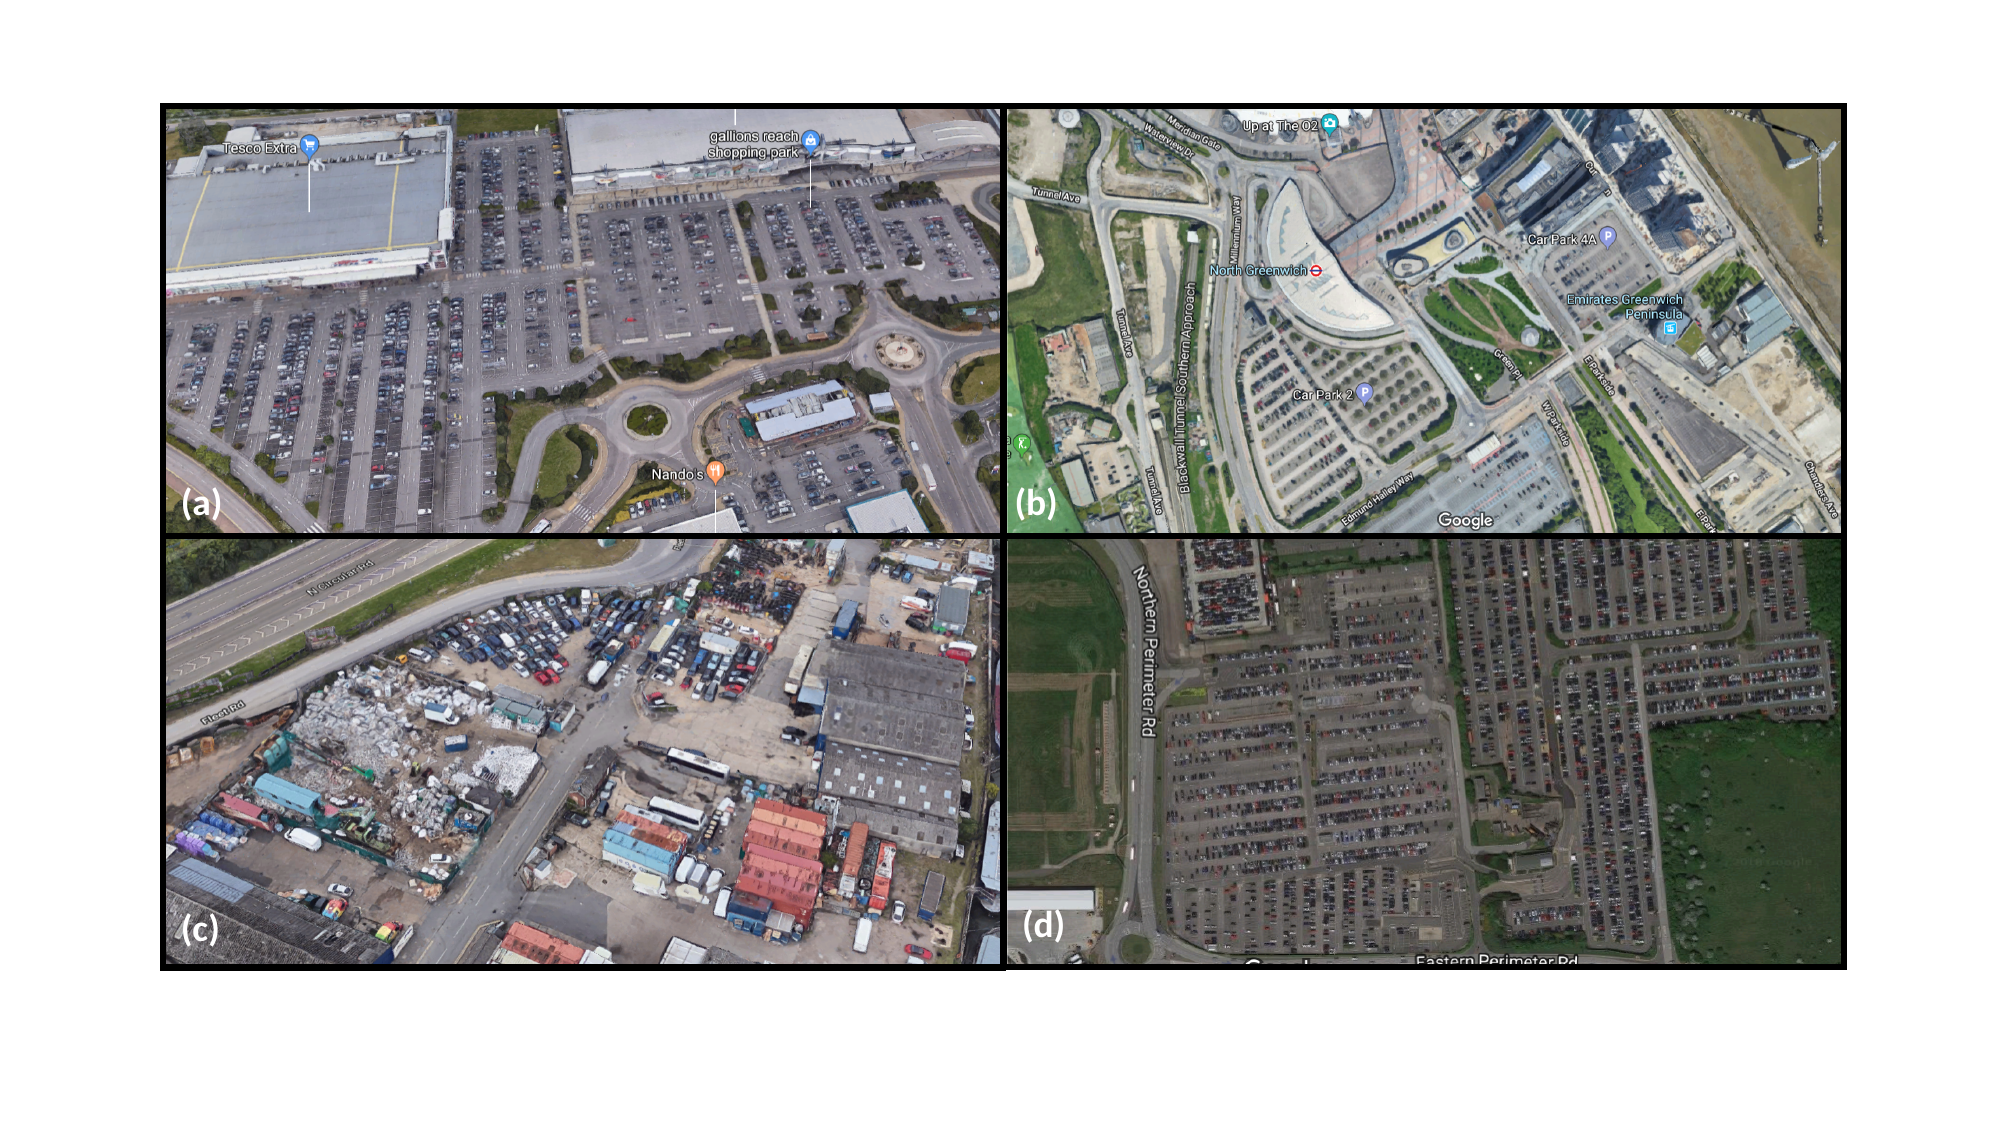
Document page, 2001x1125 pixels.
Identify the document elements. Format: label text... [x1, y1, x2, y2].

picture [1007, 538, 1842, 965]
picture [165, 539, 1000, 965]
text_box (b) [1000, 470, 1007, 531]
picture [165, 109, 1000, 535]
picture [1007, 109, 1842, 535]
